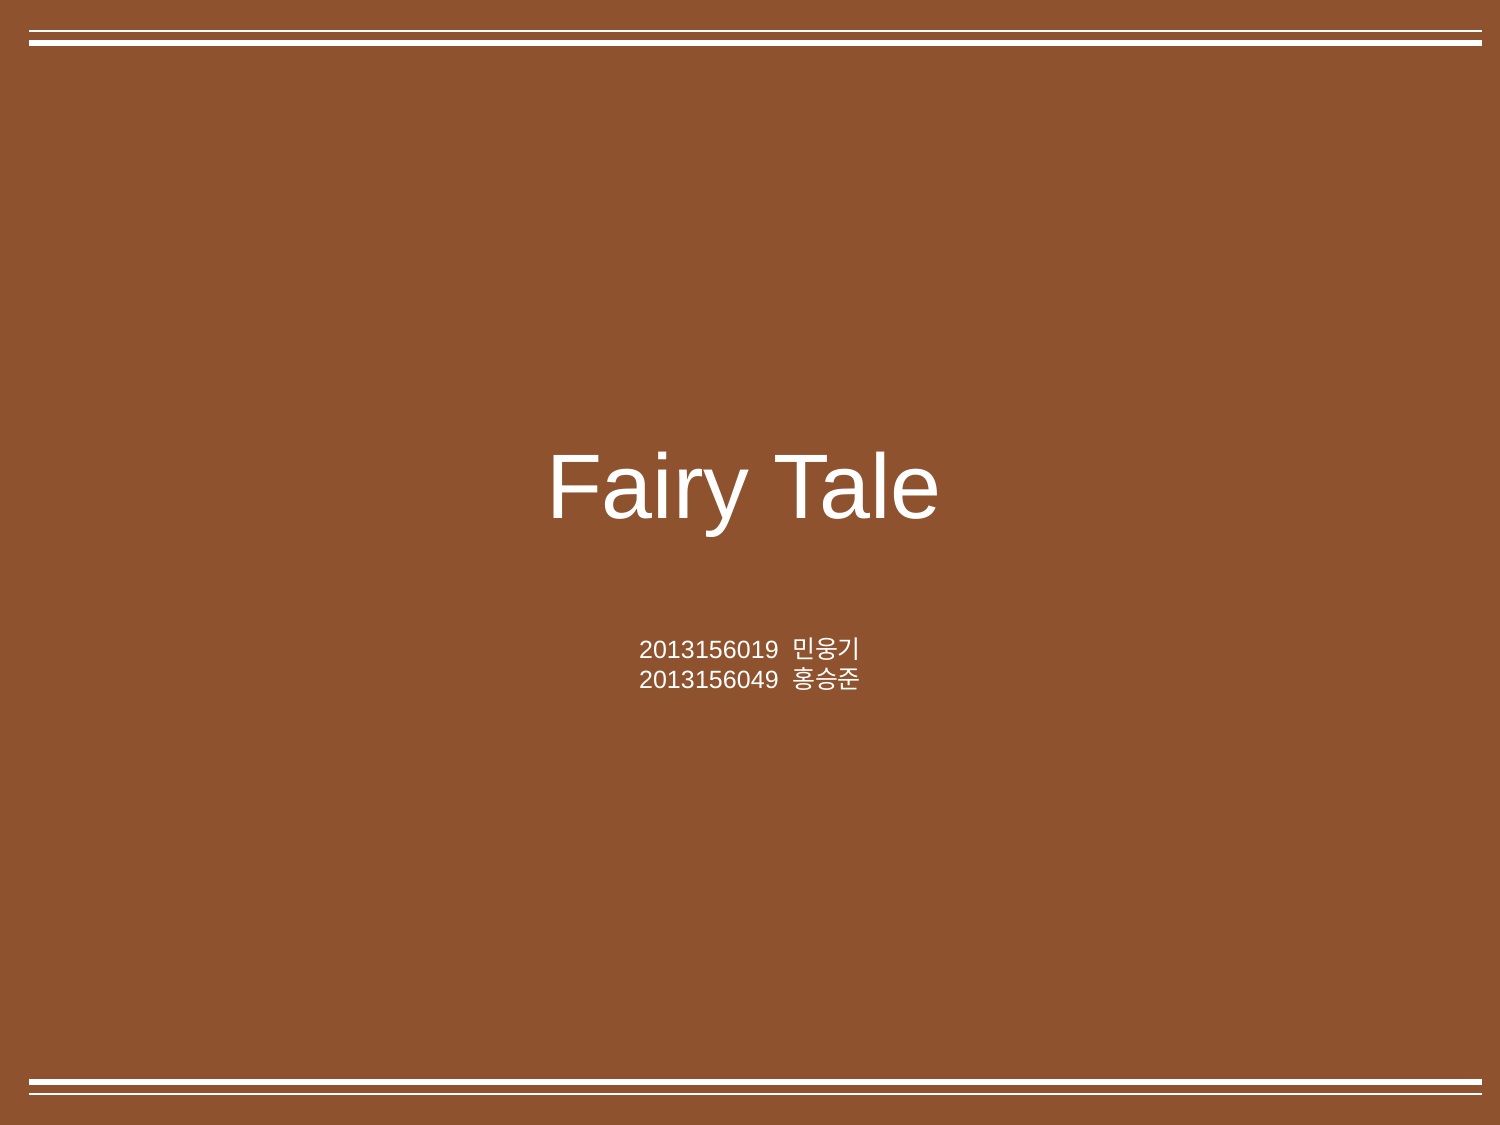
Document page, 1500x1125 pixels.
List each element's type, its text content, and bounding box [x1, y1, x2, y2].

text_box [29, 1081, 1483, 1095]
text_box Fairy Tale [490, 419, 999, 546]
text_box 2013156019 민웅기 2013156049 홍승준 [537, 626, 963, 672]
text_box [29, 30, 1483, 43]
text_box [0, 0, 1500, 1125]
